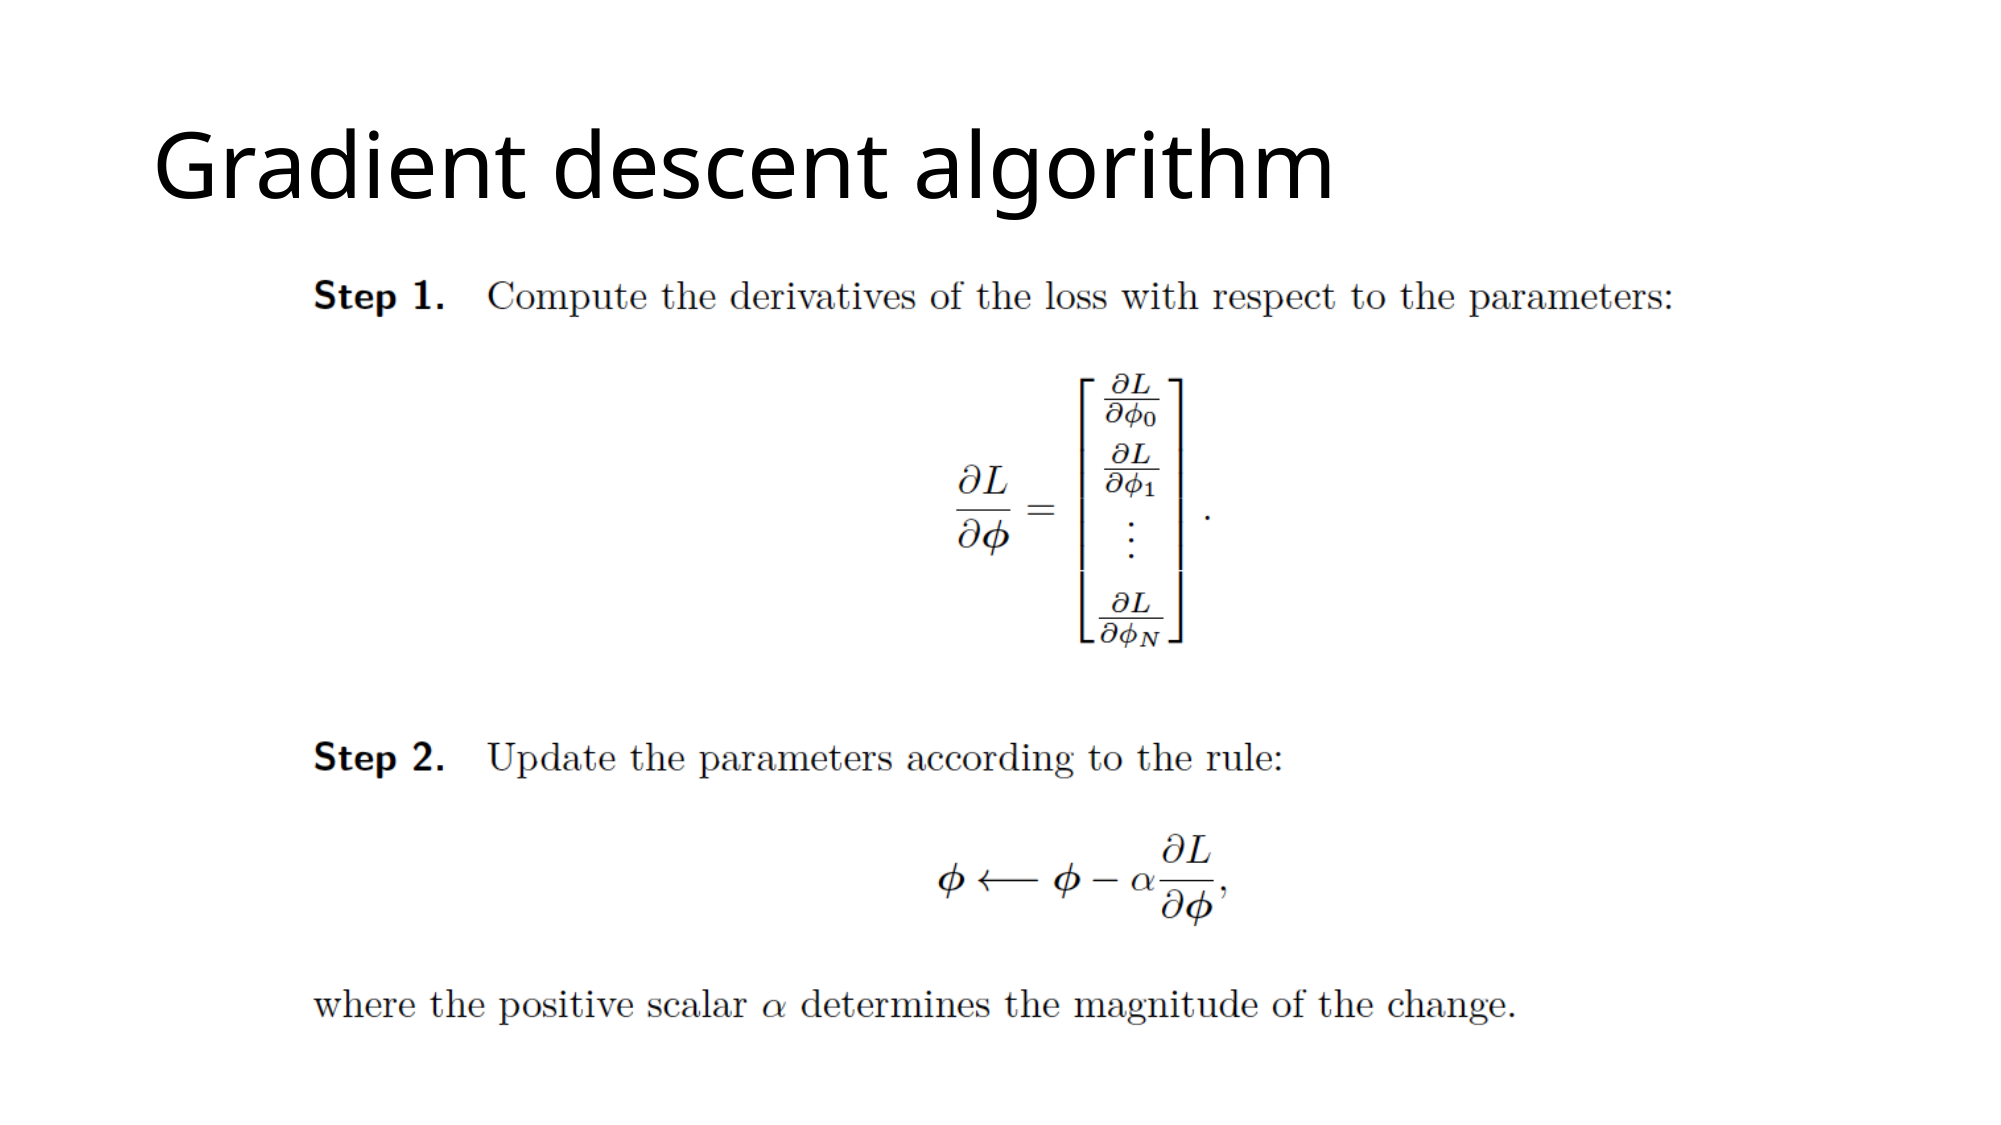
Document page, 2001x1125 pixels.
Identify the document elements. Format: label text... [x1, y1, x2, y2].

picture [270, 234, 1730, 1066]
title Gradient descent algorithm [137, 59, 1863, 278]
